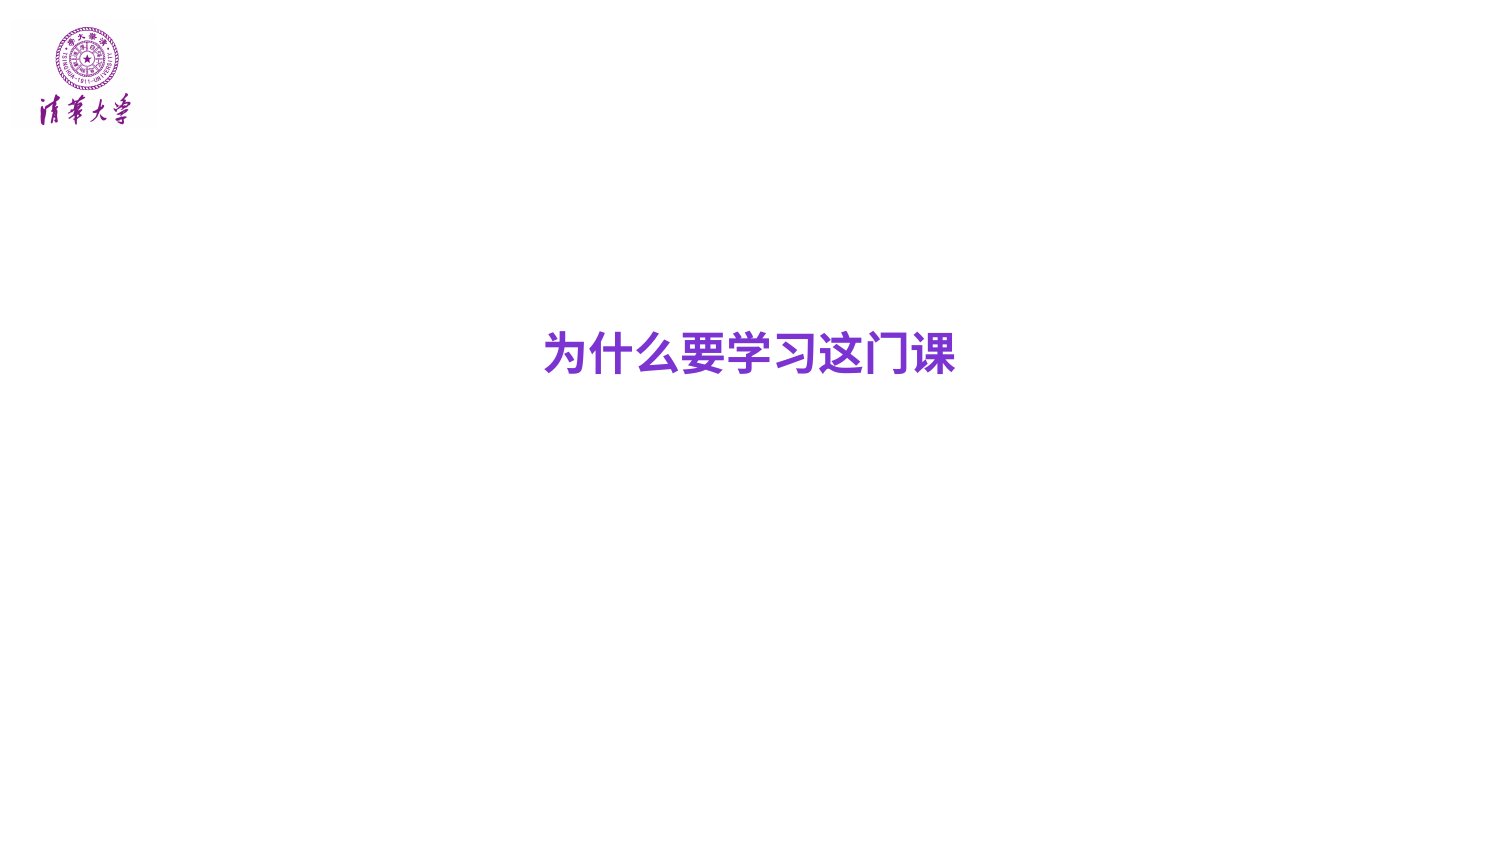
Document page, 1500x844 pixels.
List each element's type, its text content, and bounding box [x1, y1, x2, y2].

picture [11, 19, 157, 129]
title 为什么要学习这门课 [112, 262, 1388, 443]
